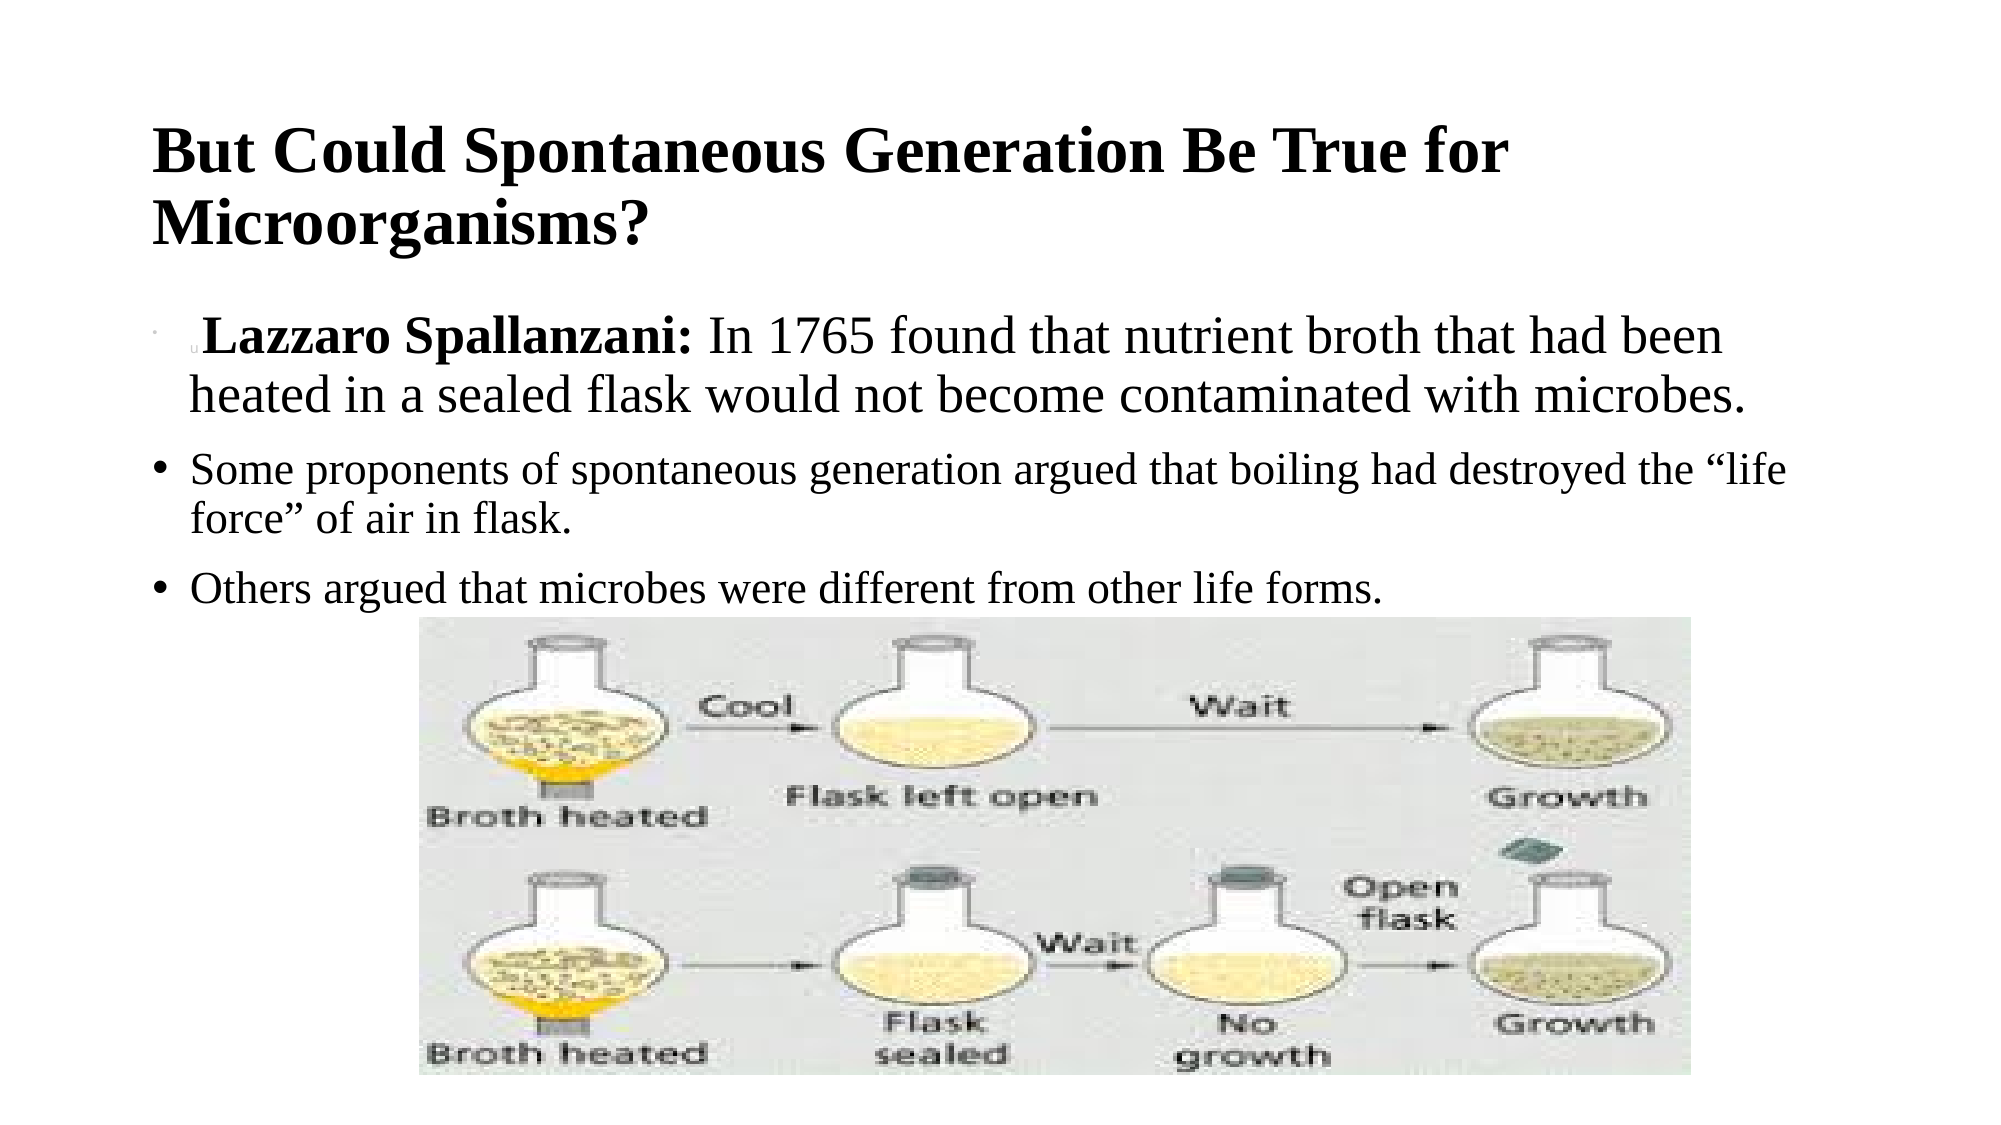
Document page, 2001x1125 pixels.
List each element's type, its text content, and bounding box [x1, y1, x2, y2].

picture [419, 617, 1691, 1075]
title But Could Spontaneous Generation Be True for Microorganisms? [137, 59, 1863, 278]
list u Lazzaro Spallanzani: In 1765 found that nutrient broth that had been heated in a sealed flask would not become contaminated with microbes. Some proponents of spontaneous generation argued that boiling had destroyed the “life force” of air in flask. Others argued that microbes were different from other life forms. [137, 299, 1863, 1014]
